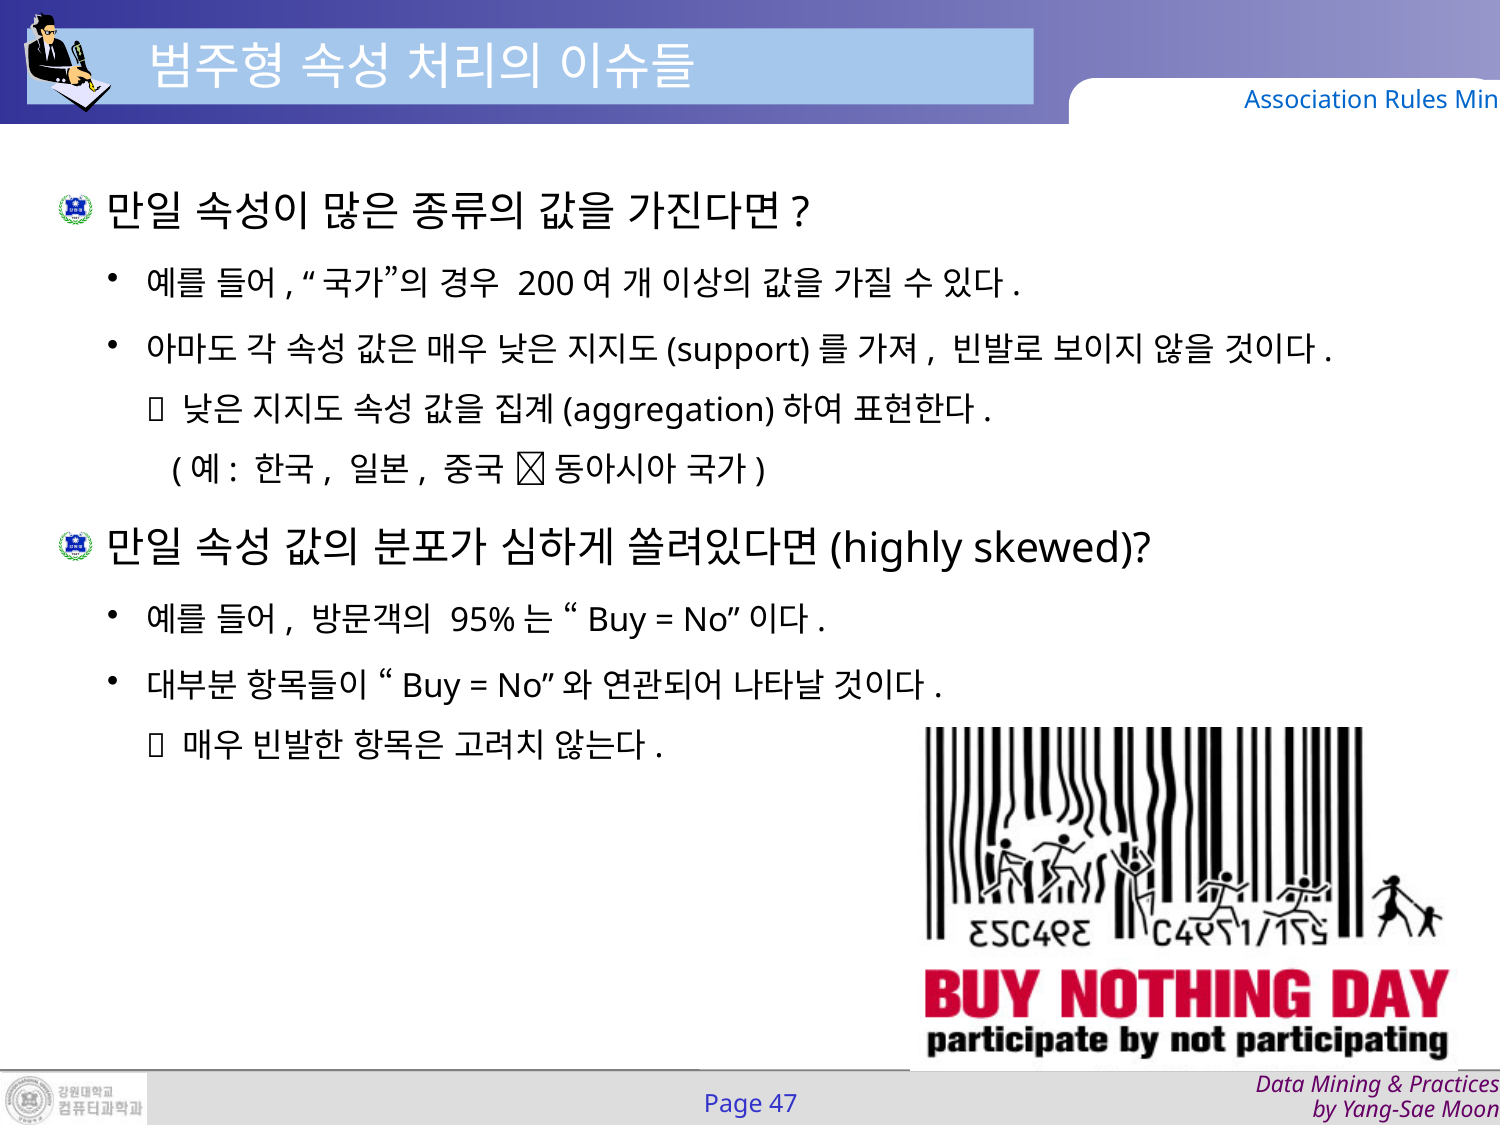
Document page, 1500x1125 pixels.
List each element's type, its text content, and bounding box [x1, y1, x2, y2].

text_box 범주형 속성 처리의 이슈들 [133, 26, 1069, 102]
picture [910, 727, 1458, 1071]
text_box Association Rules Mining [1142, 78, 1500, 120]
picture [58, 194, 93, 225]
slide_number Page 47 [682, 1079, 819, 1124]
picture [2, 1073, 147, 1125]
picture [58, 531, 93, 561]
text_box 만일 속성이 많은 종류의 값을 가진다면? 예를 들어, “국가”의 경우 200여 개 이상의 값을 가질 수 있다. 아마도 각 속성 값은 매우 낮은 지지도(support)를 가져, 빈발로 보이지 않을 것이다.  낮은 지지도 속성 값을 집계(aggregation)하여 표현한다. (예: 한국, 일본, 중국  동아시아 국가) 만일 속성 값의 분포가 심하게 쏠려있다면(highly skewed)? 예를 들어, 방문객의 95%는 “Buy = No”이다. 대부분 항목들이 “Buy = No”와 연관되어 나타날 것이다.  매우 빈발한 항목은 고려치 않는다. [53, 153, 1459, 771]
